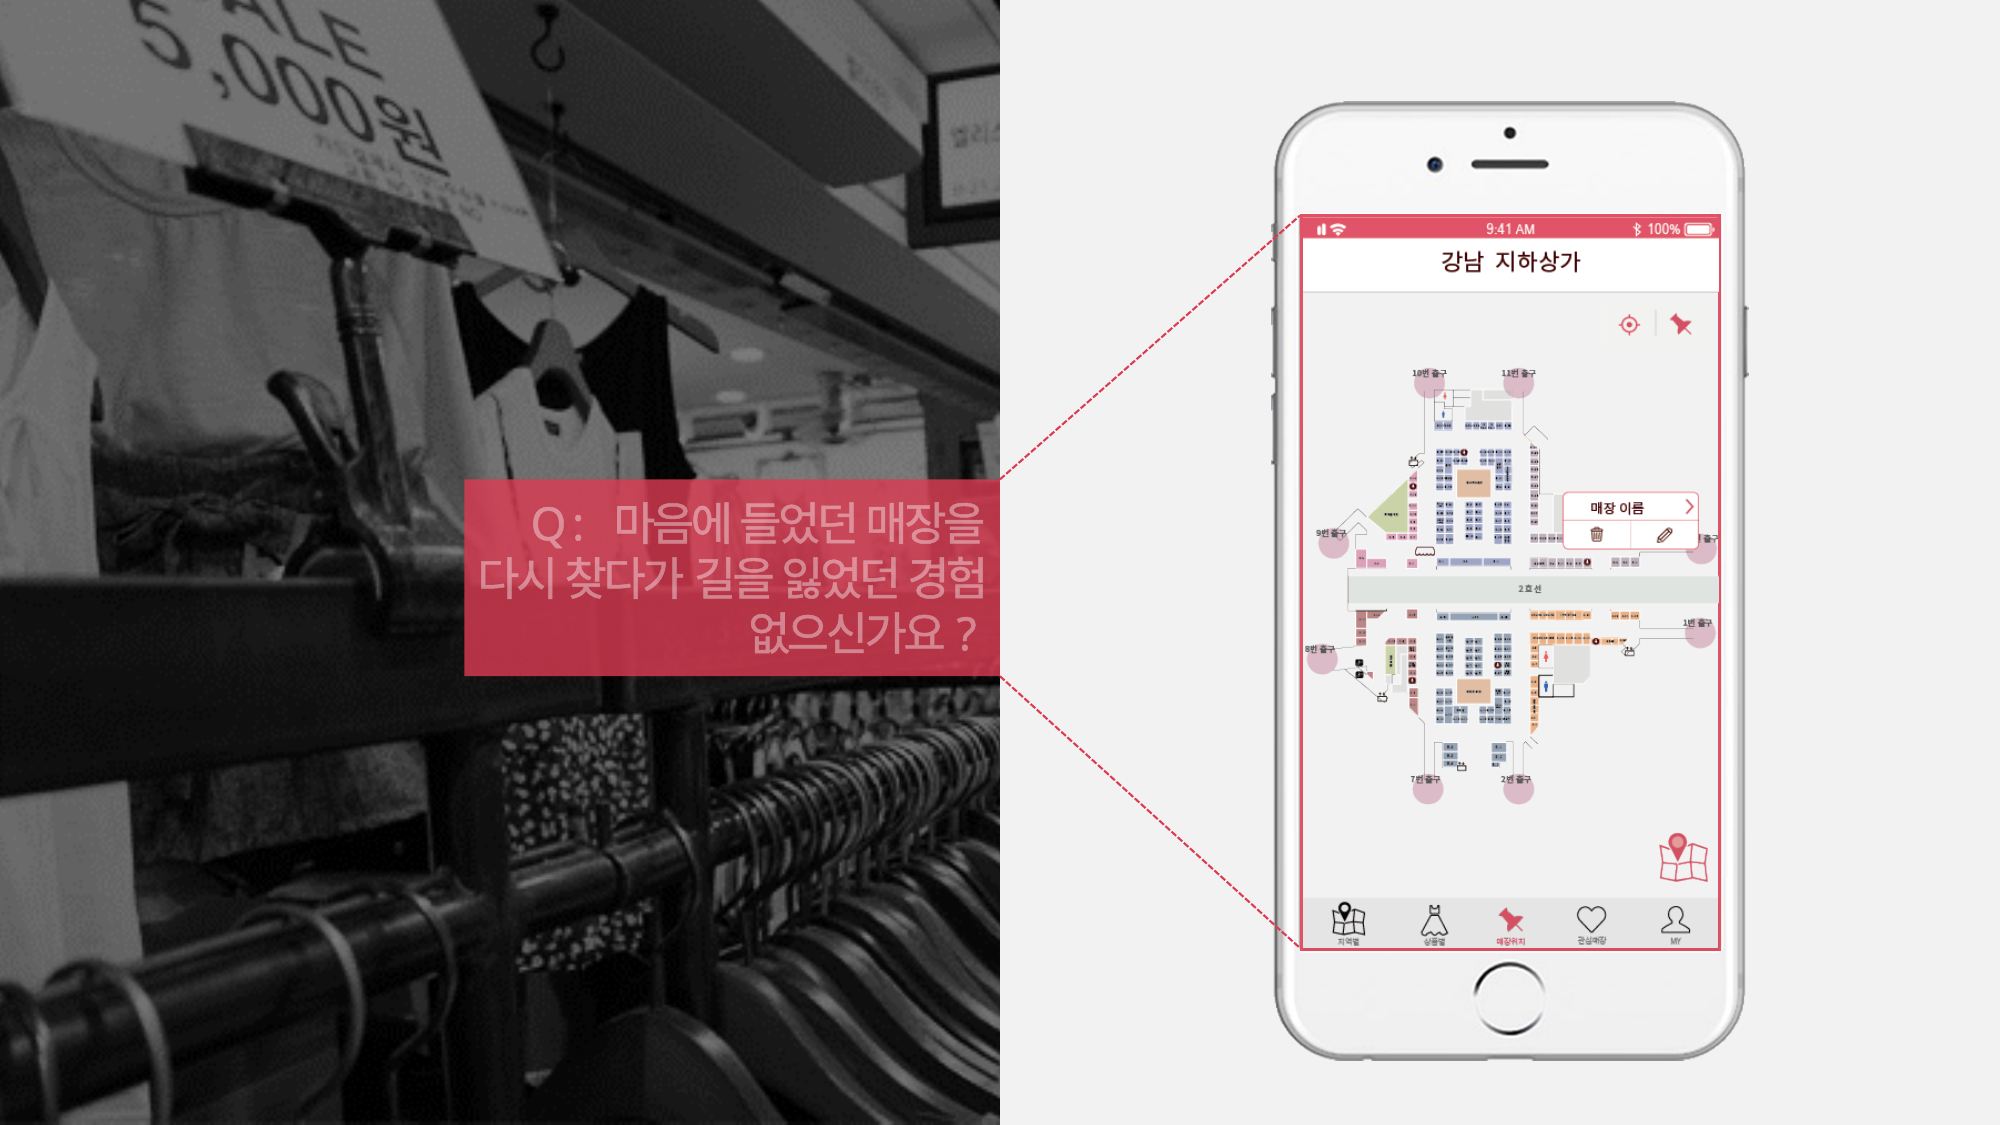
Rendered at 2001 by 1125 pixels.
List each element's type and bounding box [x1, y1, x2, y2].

picture [1257, 90, 1771, 1092]
picture [0, 0, 1000, 1125]
text_box [999, 676, 1302, 950]
text_box [999, 215, 1300, 480]
